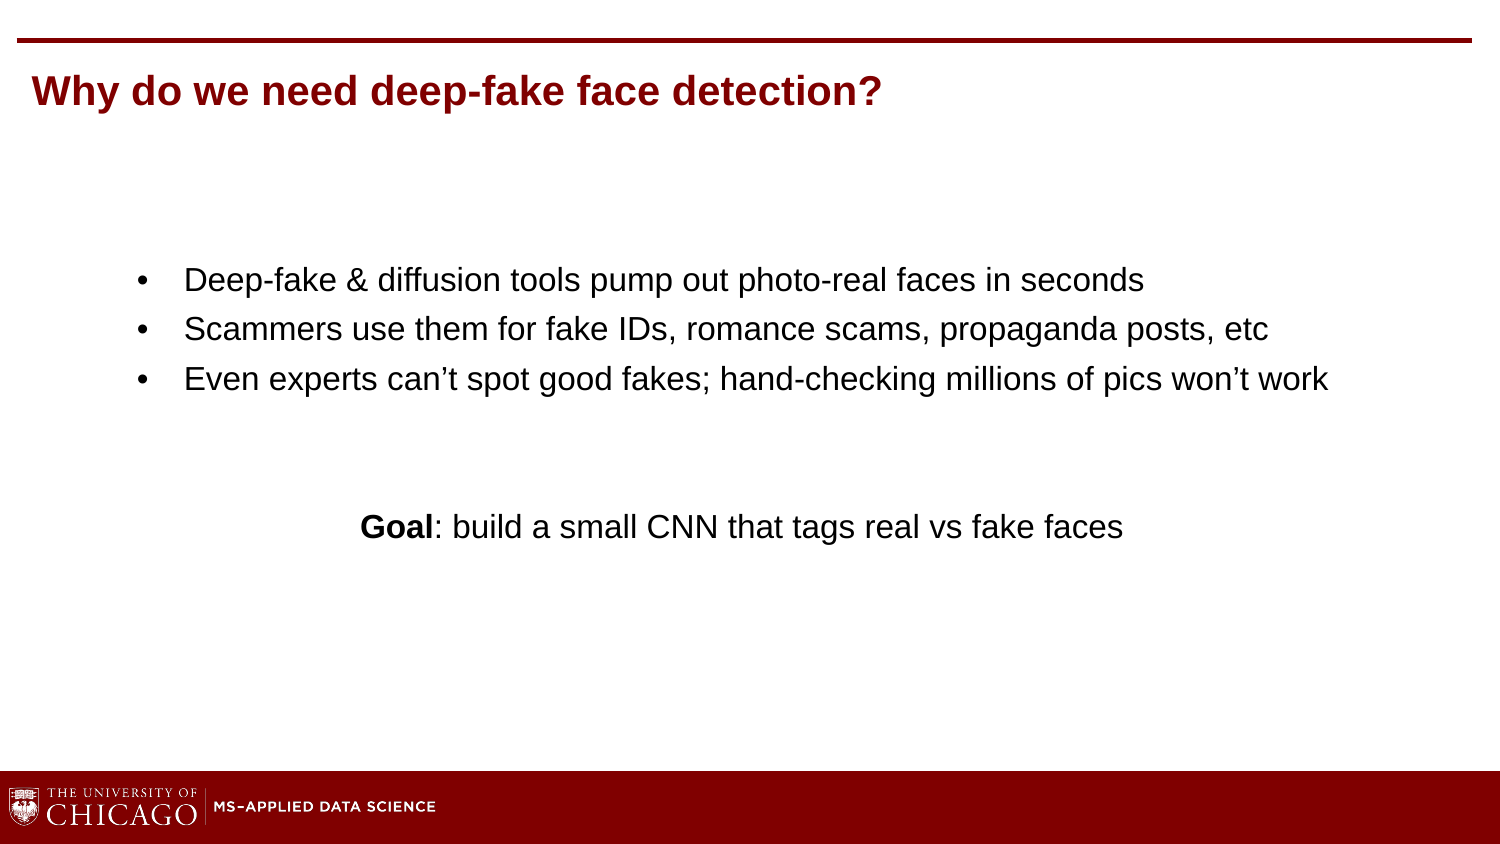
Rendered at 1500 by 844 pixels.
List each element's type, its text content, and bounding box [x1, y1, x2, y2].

title Why do we need deep-fake face detection? [16, 45, 1472, 136]
text_box Deep-fake & diffusion tools pump out photo-real faces in seconds Scammers use them for fake IDs, romance scams, propaganda posts, etc Even experts can’t spot good fakes; hand-checking millions of pics won’t work Goal: build a small CNN that tags real vs fake faces [84, 253, 1364, 662]
picture [0, 767, 455, 844]
